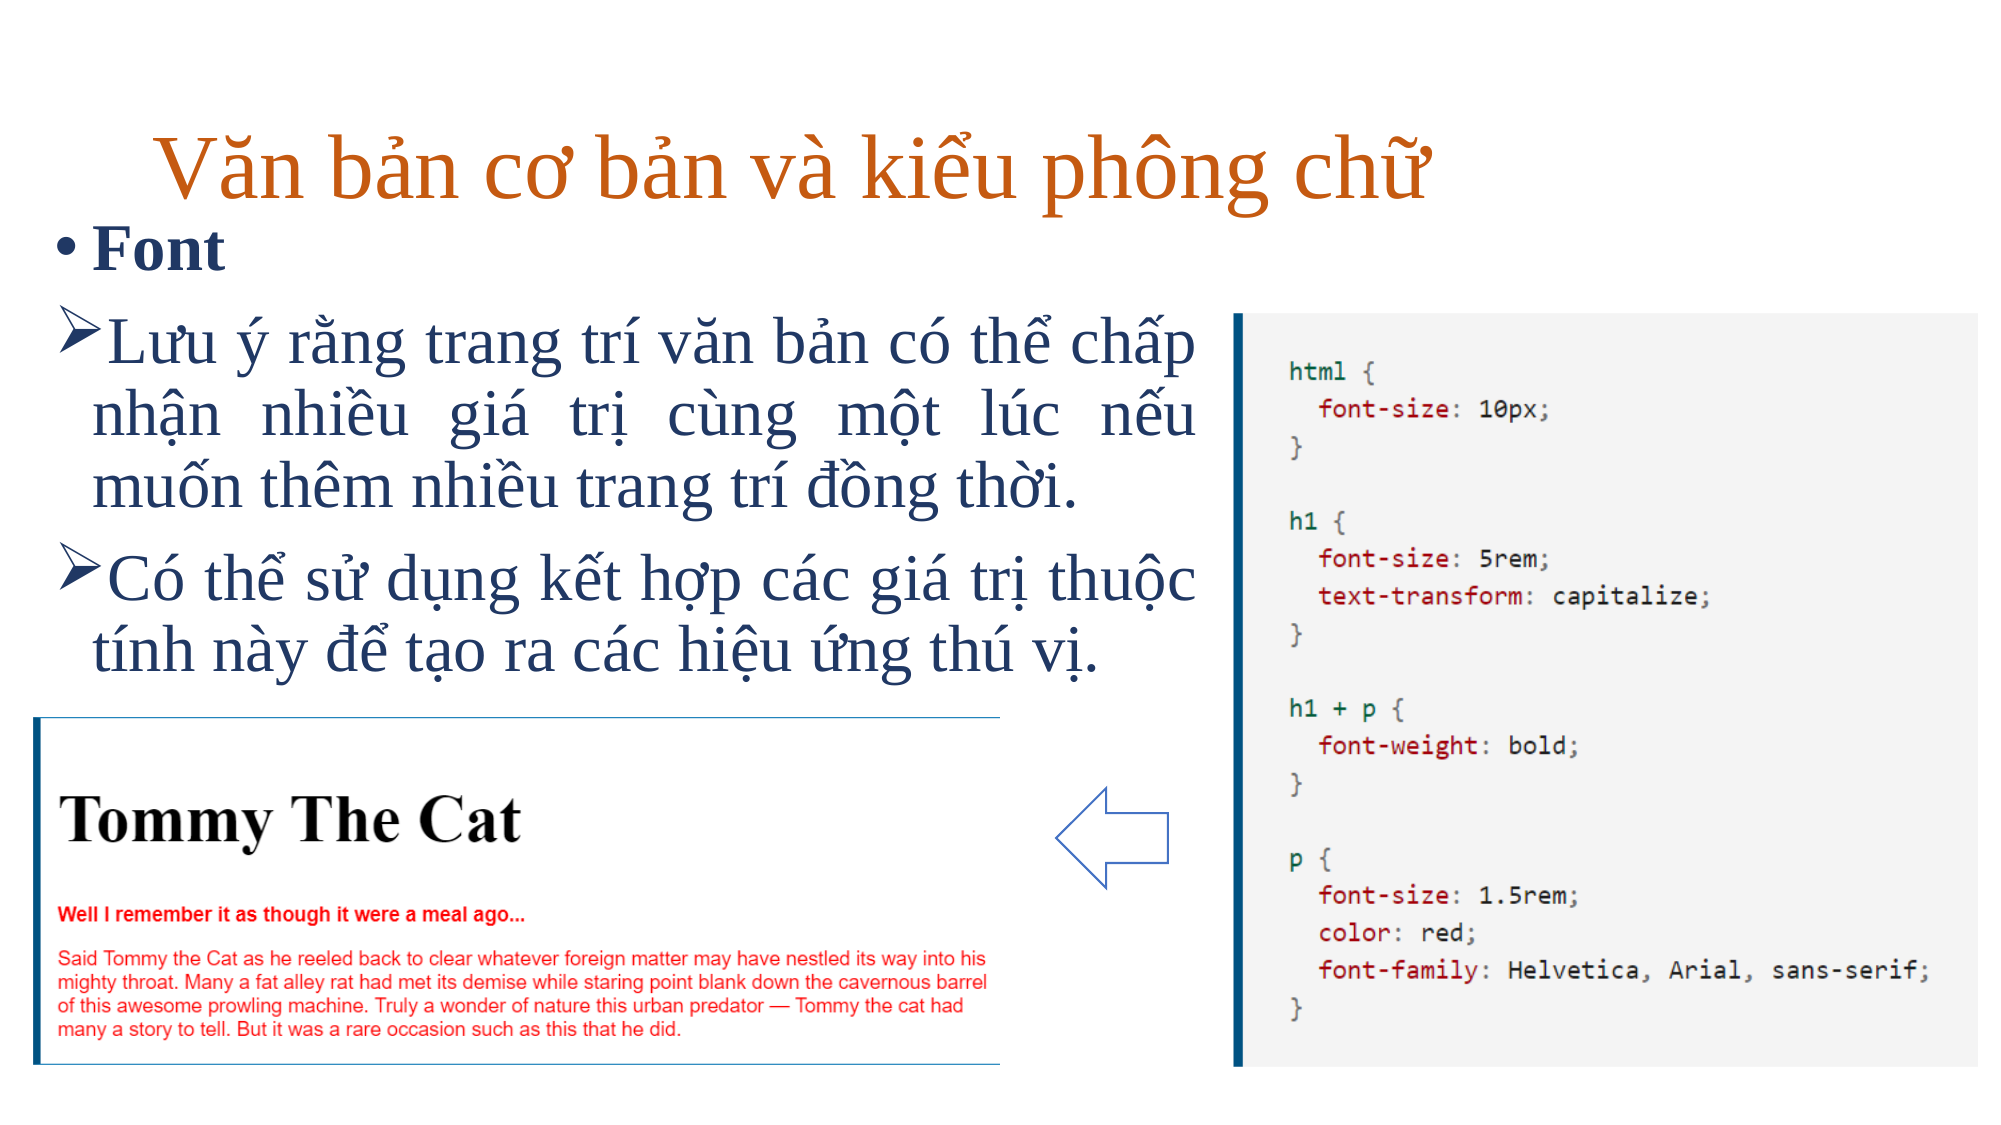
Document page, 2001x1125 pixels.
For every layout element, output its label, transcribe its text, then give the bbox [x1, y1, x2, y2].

picture [31, 715, 1000, 1067]
text_box [1054, 785, 1169, 891]
list Font Lưu ý rằng trang trí văn bản có thể chấp nhận nhiều giá trị cùng một lúc nếu muốn thêm nhiều trang trí đồng thời. Có thể sử dụng kết hợp các giá trị thuộc tính này để tạo ra các hiệu ứng thú vị. [39, 205, 1215, 920]
picture [1231, 312, 1978, 1071]
title Văn bản cơ bản và kiểu phông chữ [137, 59, 1863, 278]
